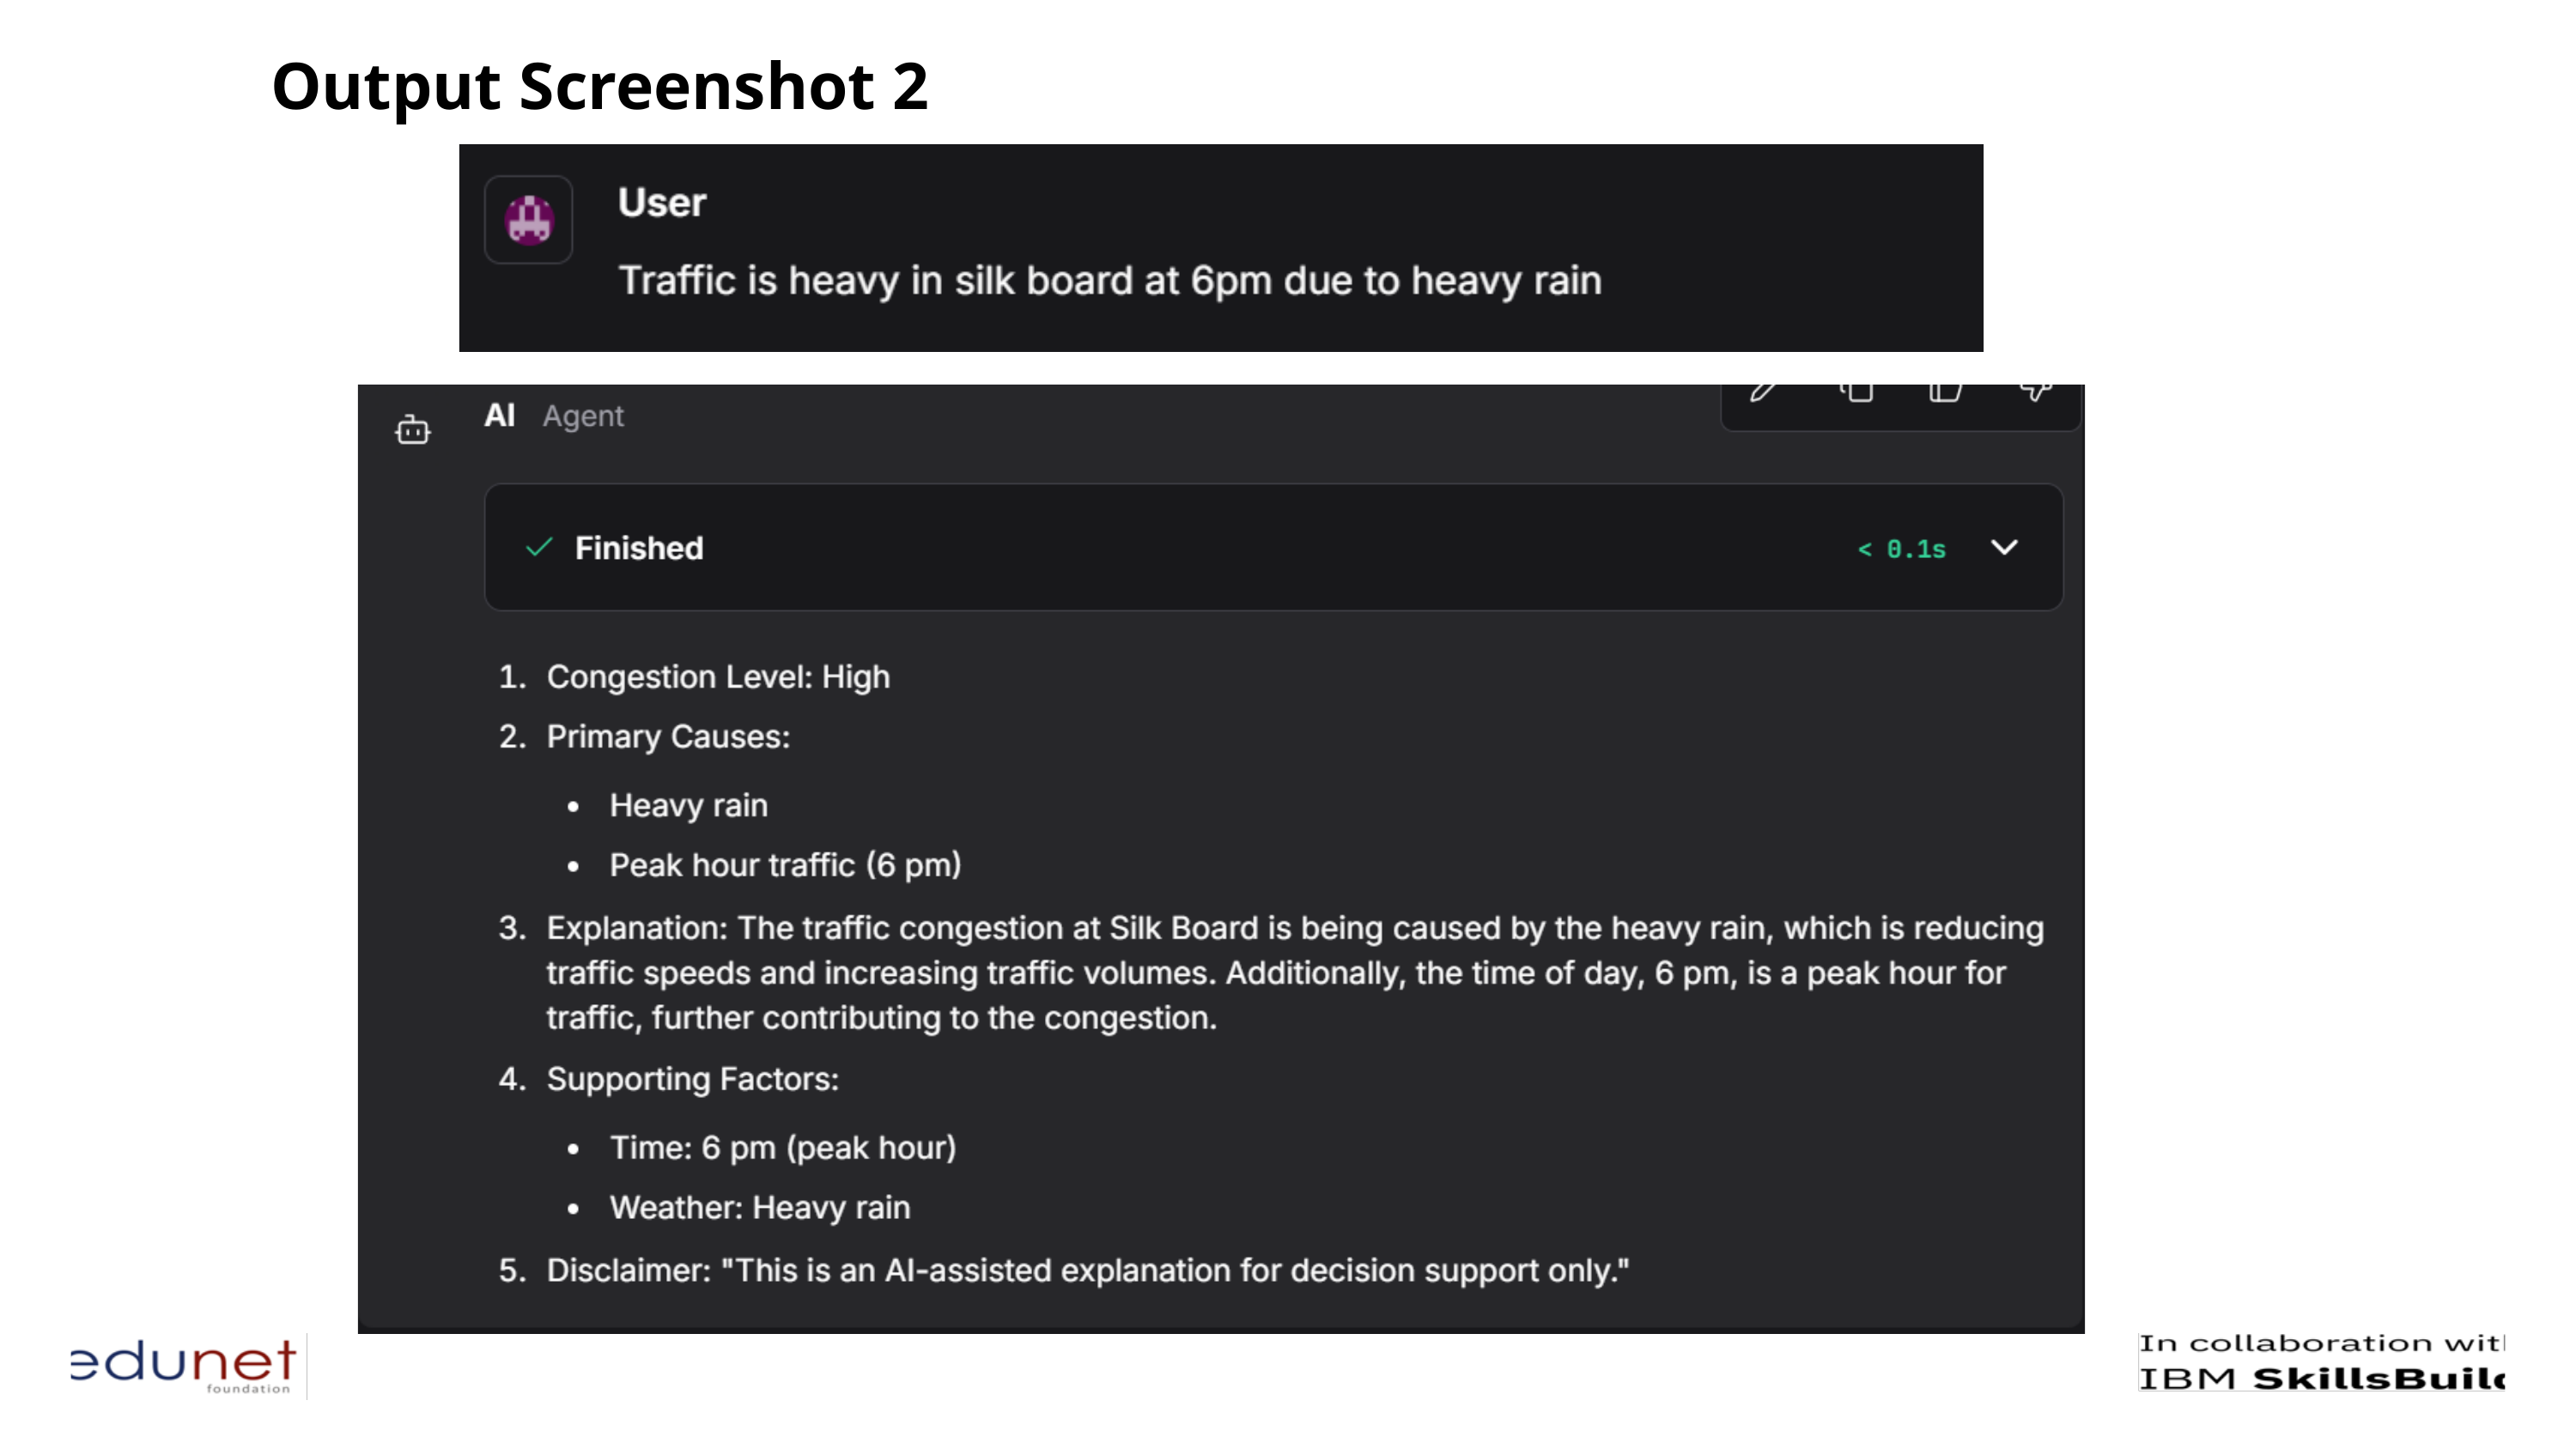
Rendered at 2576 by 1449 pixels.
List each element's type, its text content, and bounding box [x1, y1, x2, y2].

text_box [459, 144, 1984, 352]
text_box Output Screenshot 2 [270, 45, 1222, 123]
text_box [70, 1333, 2506, 1400]
text_box [357, 385, 2086, 1331]
